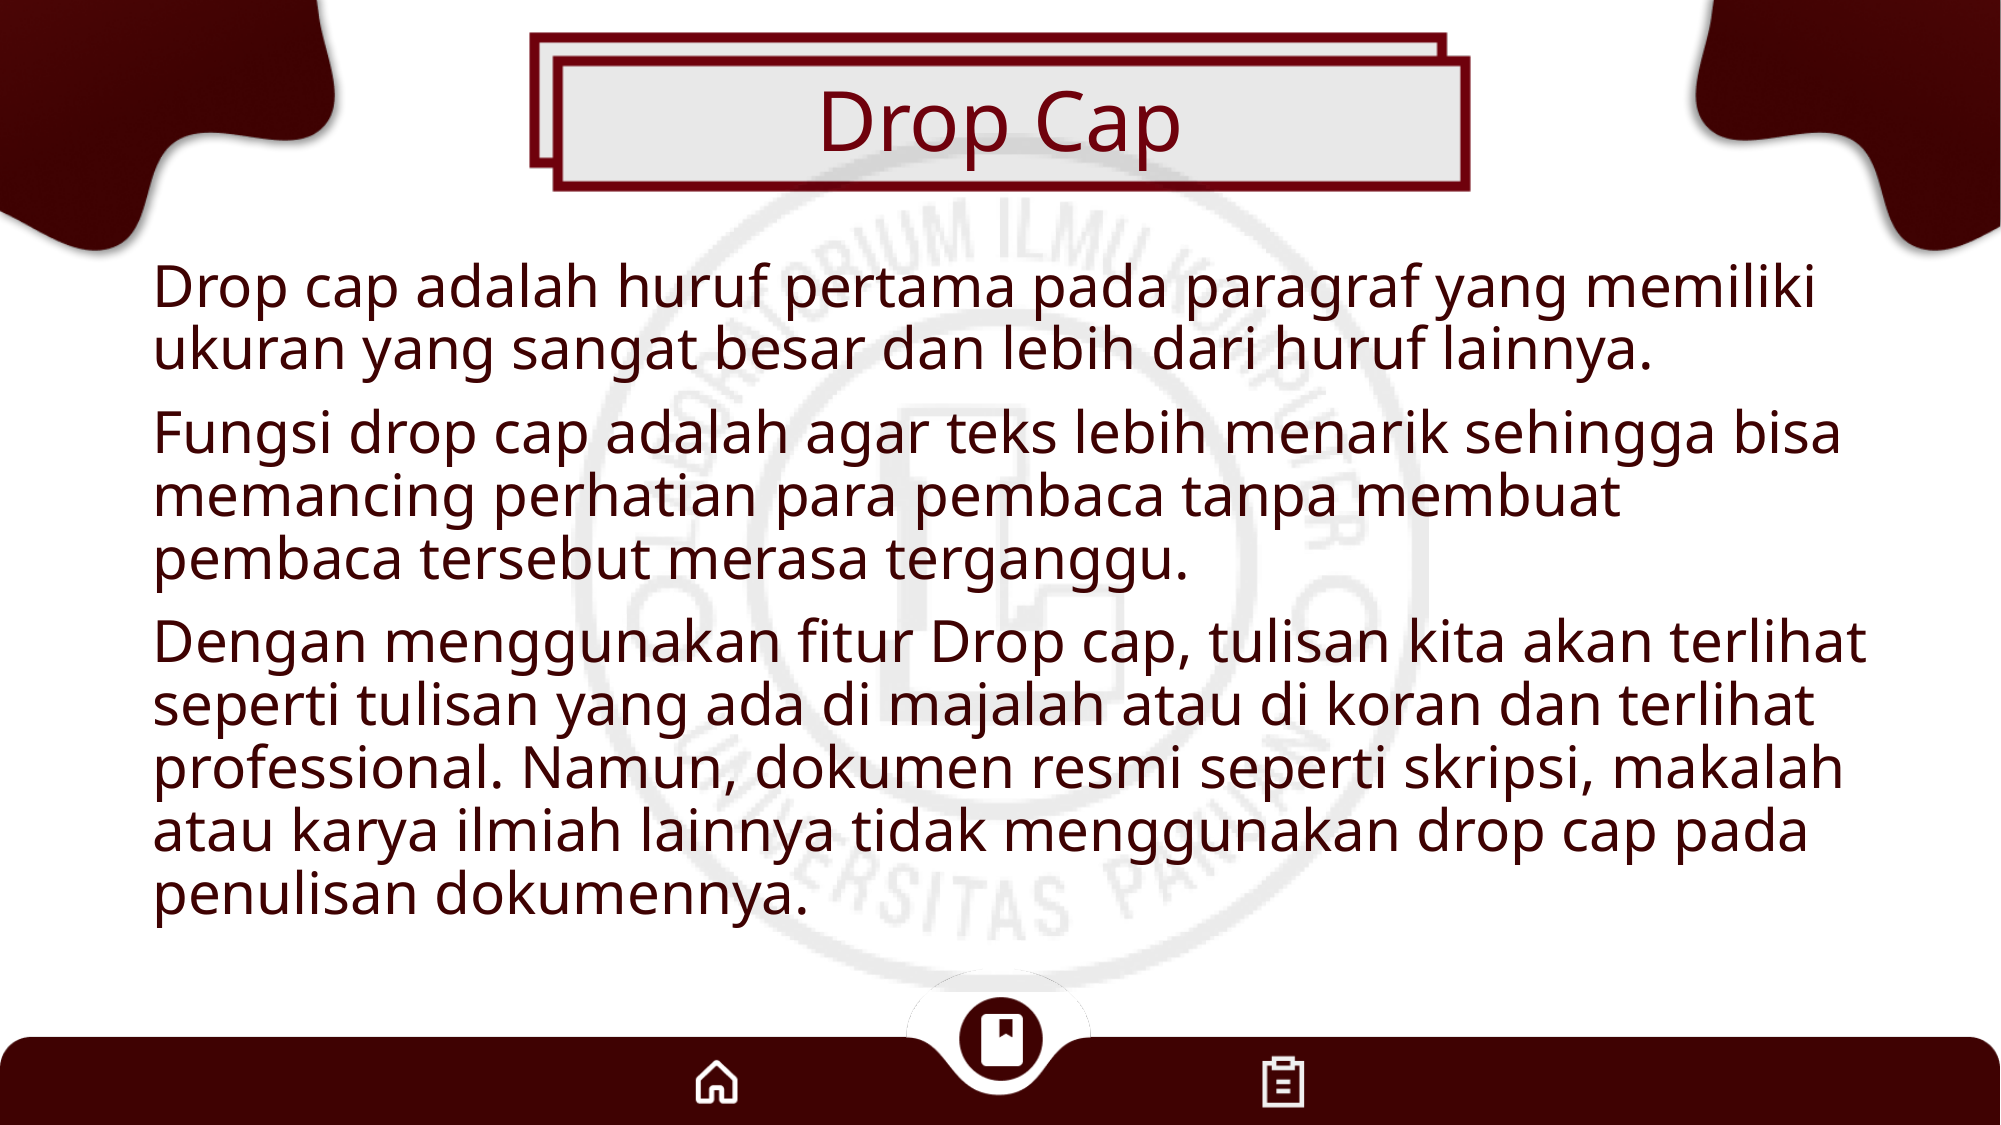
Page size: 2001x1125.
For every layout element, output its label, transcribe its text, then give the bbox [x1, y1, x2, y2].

list Drop cap adalah huruf pertama pada paragraf yang memiliki ukuran yang sangat besar dan lebih dari huruf lainnya. Fungsi drop cap adalah agar teks lebih menarik sehingga bisa memancing perhatian para pembaca tanpa membuat pembaca tersebut merasa terganggu. Dengan menggunakan fitur Drop cap, tulisan kita akan terlihat seperti tulisan yang ada di majalah atau di koran dan terlihat professional. Namun, dokumen resmi seperti skripsi, makalah atau karya ilmiah lainnya tidak menggunakan drop cap pada penulisan dokumennya. [137, 249, 1887, 992]
picture [1500, 0, 2001, 402]
picture [0, 0, 1471, 402]
picture [0, 968, 2000, 1125]
title Drop Cap [435, 47, 1565, 177]
